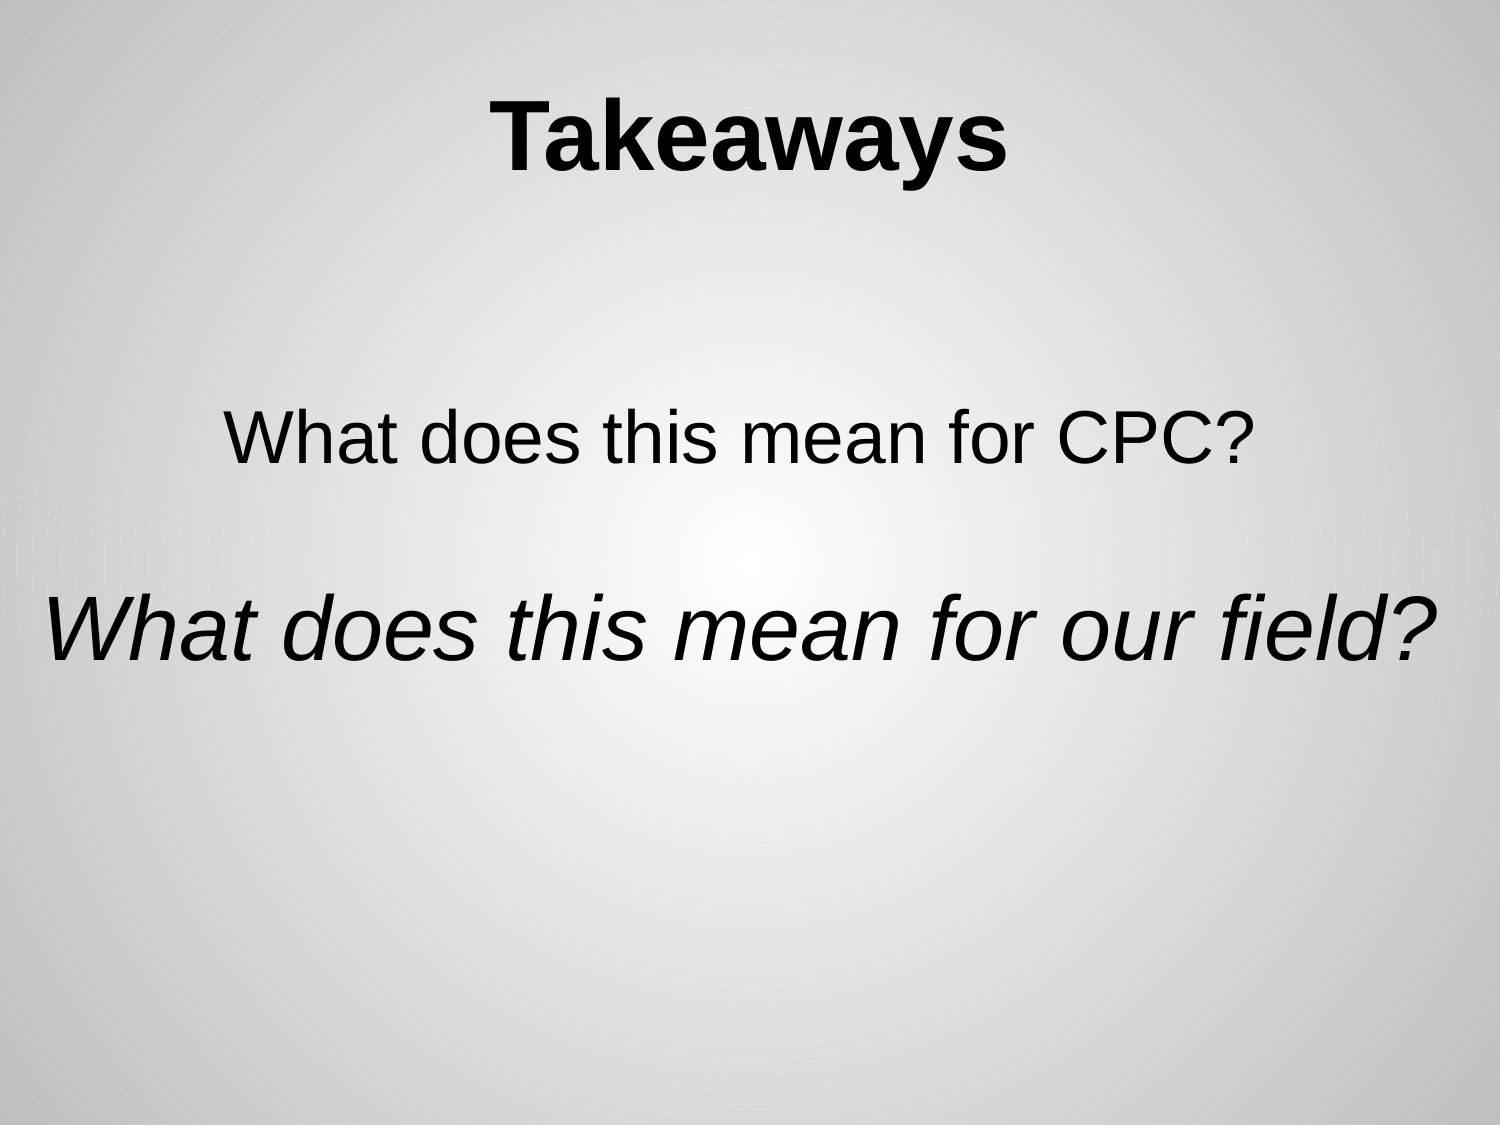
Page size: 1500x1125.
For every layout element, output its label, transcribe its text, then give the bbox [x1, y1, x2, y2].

text_box Takeaways [0, 63, 1500, 198]
text_box What does this mean for CPC? What does this mean for our field? [20, 291, 1461, 777]
